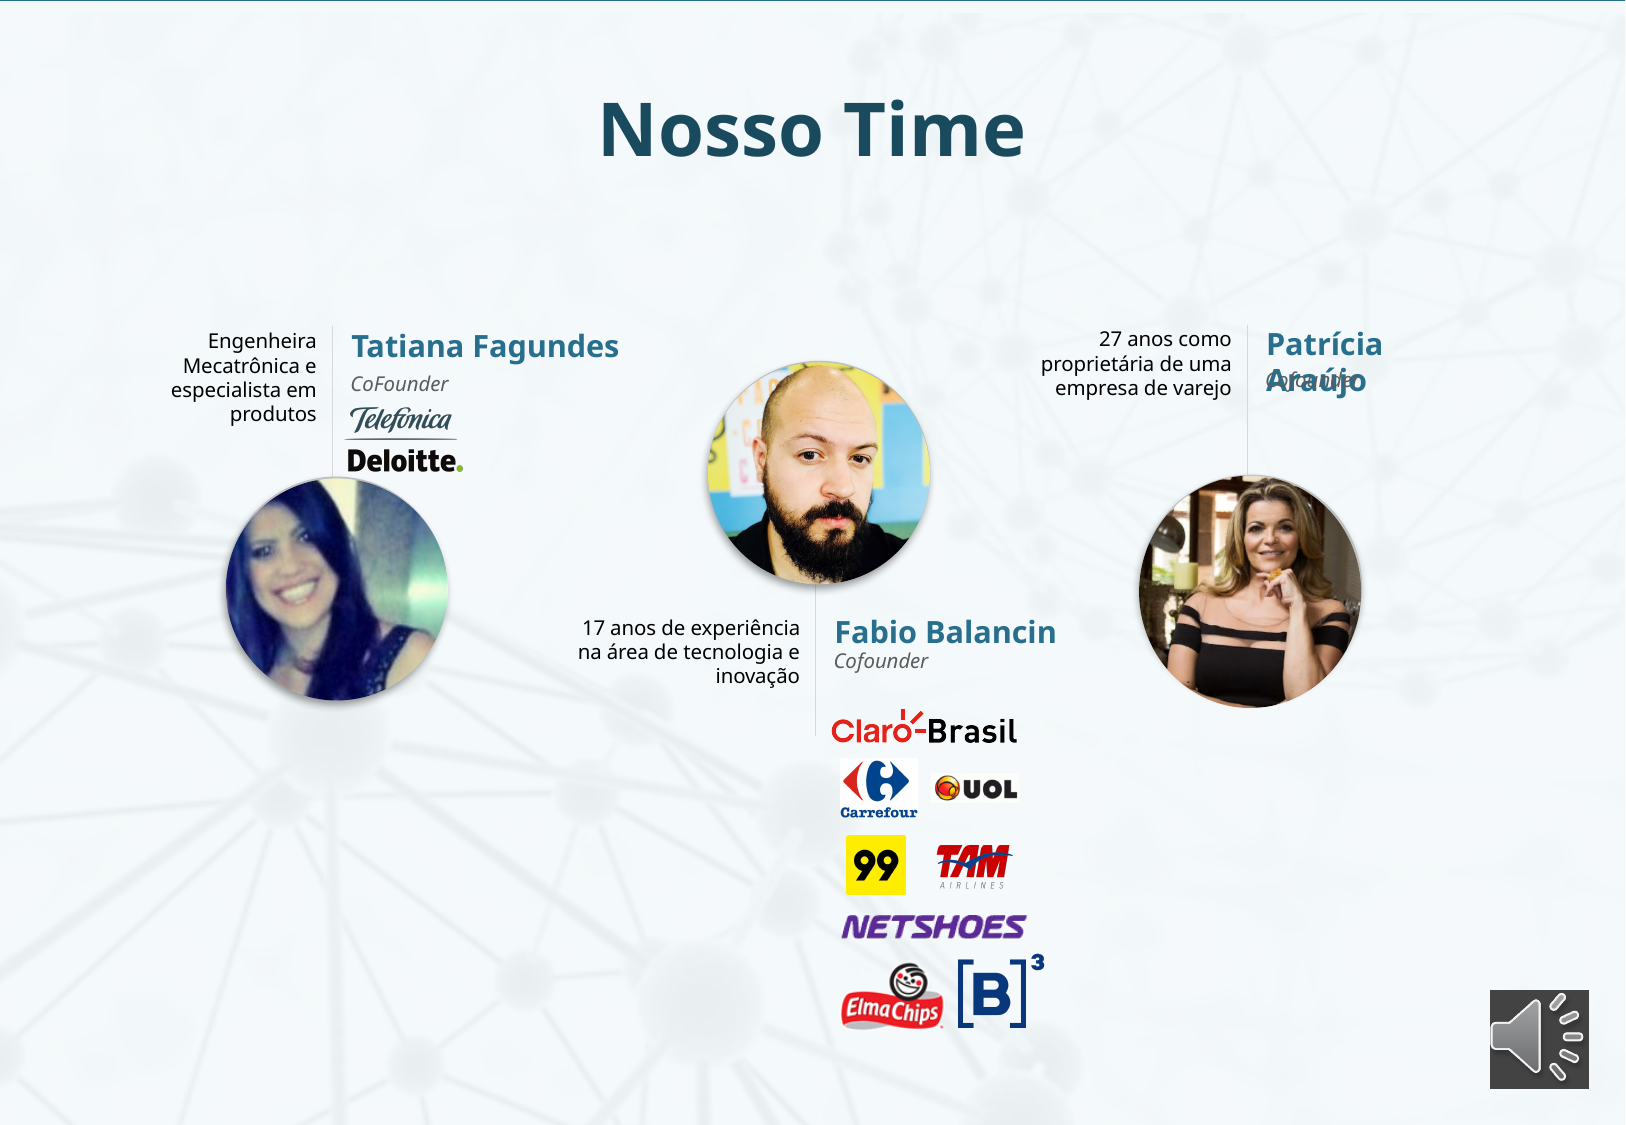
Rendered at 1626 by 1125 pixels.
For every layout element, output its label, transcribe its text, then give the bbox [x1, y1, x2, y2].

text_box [555, 360, 1078, 1055]
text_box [72, 319, 647, 701]
picture [1489, 989, 1590, 1090]
title Nosso Time [111, 59, 1514, 206]
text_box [987, 317, 1501, 709]
